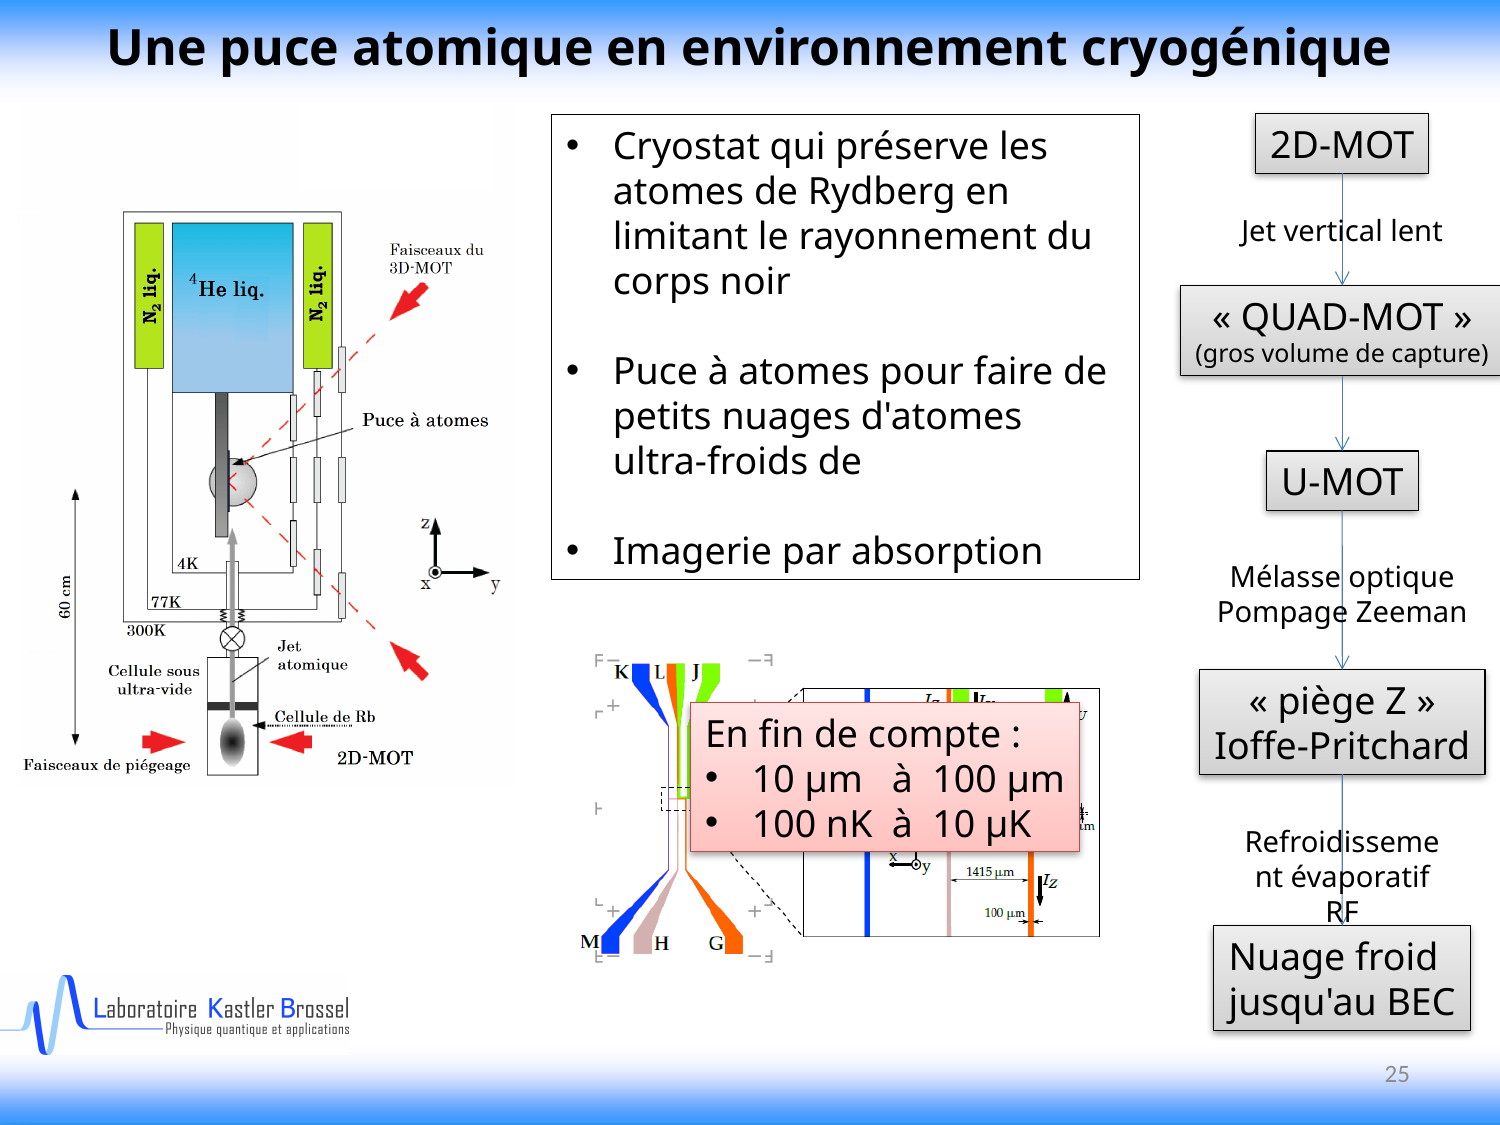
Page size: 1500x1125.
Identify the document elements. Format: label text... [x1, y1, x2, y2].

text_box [1198, 113, 1486, 1032]
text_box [17, 103, 516, 787]
title Une puce atomique en environnement cryogénique [0, 0, 1500, 90]
picture [0, 90, 1500, 1125]
slide_number 25 [1074, 1042, 1425, 1103]
